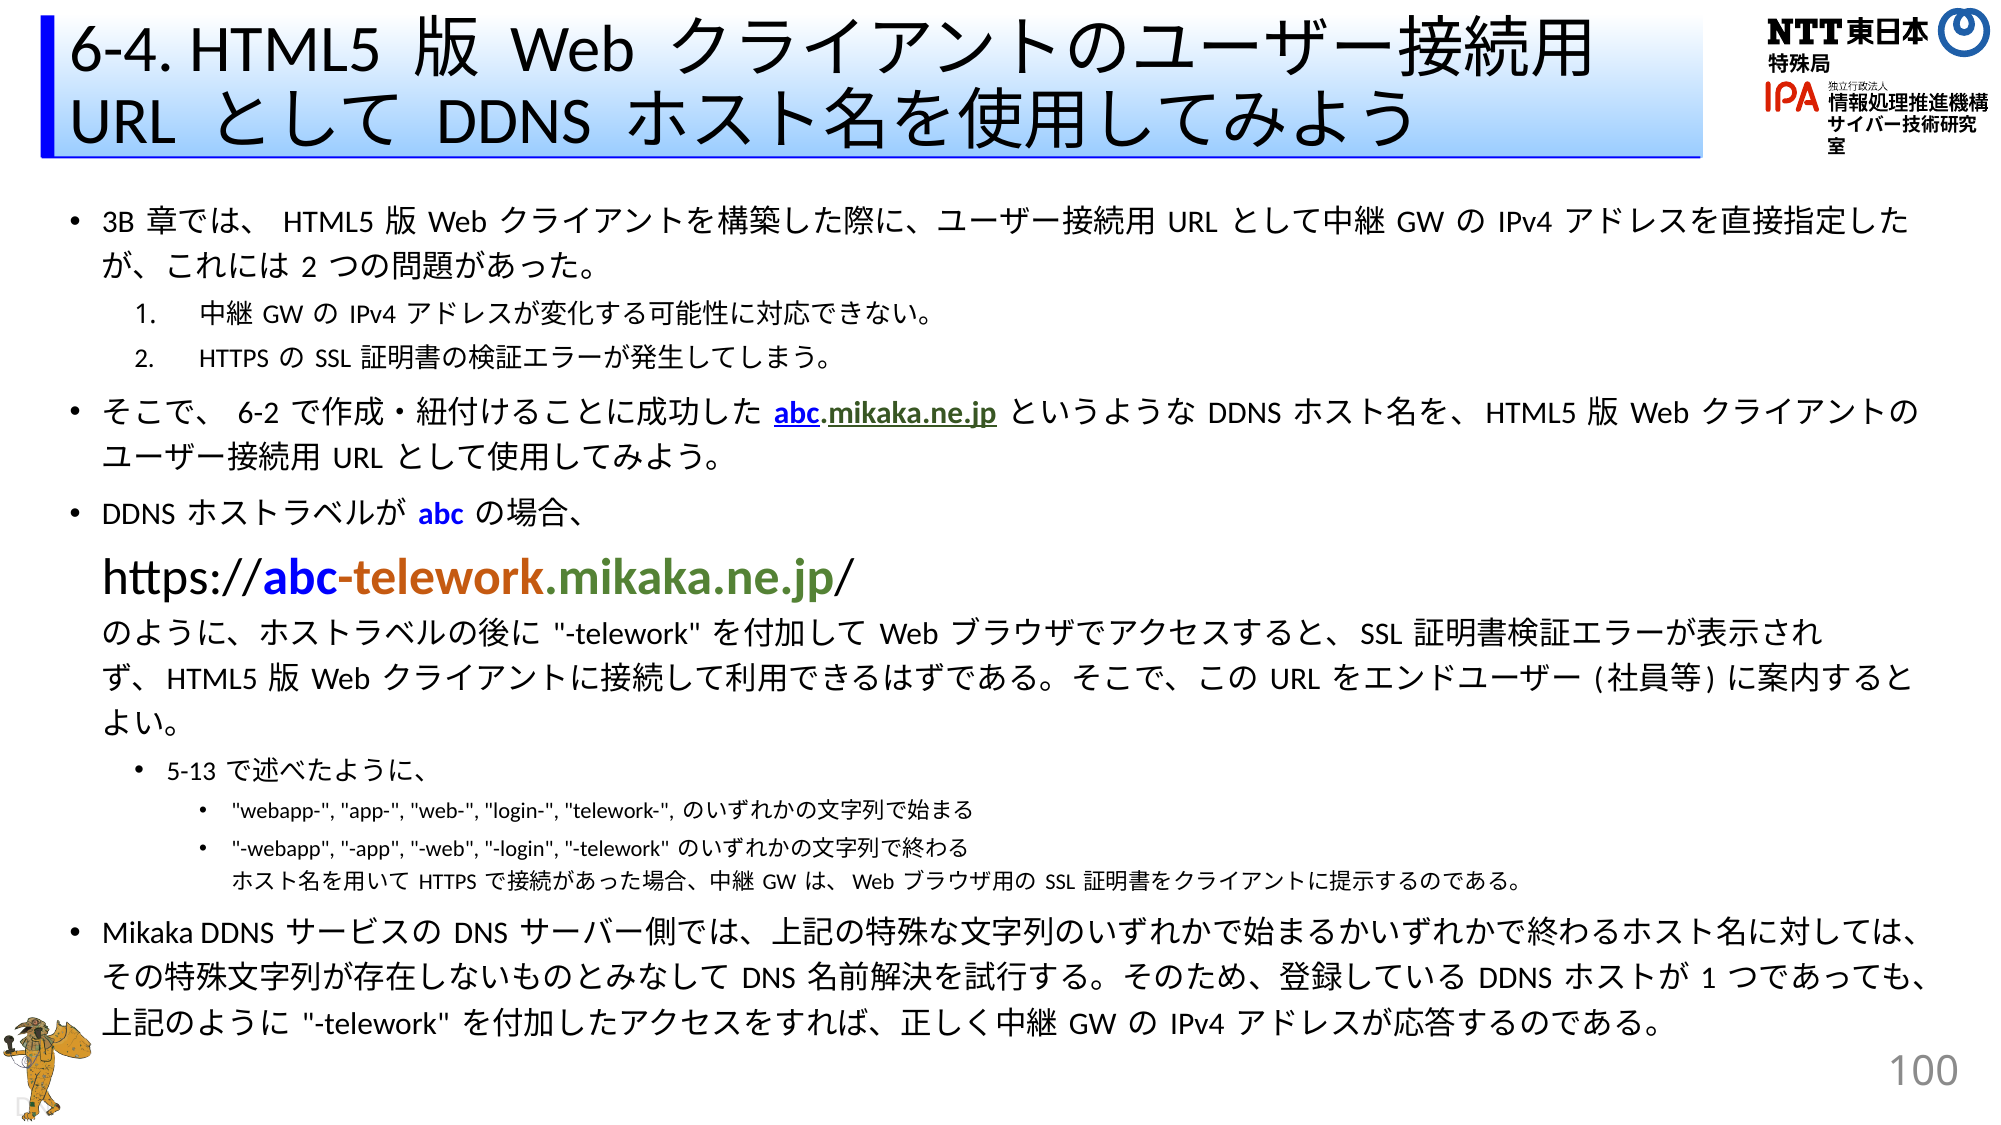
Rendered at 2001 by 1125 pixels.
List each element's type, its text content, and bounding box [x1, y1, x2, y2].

title 6-4. HTML5 版 Web クライアントのユーザー接続用 URL として DDNS ホスト名を使用してみよう [54, 30, 1703, 143]
slide_number 100 [1412, 1042, 1975, 1103]
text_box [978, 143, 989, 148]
list 3B 章では、 HTML5 版 Web クライアントを構築した際に、ユーザー接続用 URL として中継 GW の IPv4 アドレスを直接指定したが、これには 2 つの問題があった。 中継 GW の IPv4 アドレスが変化する可能性に対応できない。 HTTPS の SSL 証明書の検証エラーが発生してしまう。 そこで、 6-2 で作成・紐付けることに成功した abc.mikaka.ne.jp というような DDNS ホスト名を、HTML5 版 Web クライアントのユーザー接続用 URL として使用してみよう。 DDNS ホストラベルが abc の場合、 https://abc-telework.mikaka.ne.jp/ のように、ホストラベルの後に "-telework" を付加して Web ブラウザでアクセスすると、SSL 証明書検証エラーが表示されず、HTML5 版 Web クライアントに接続して利用できるはずである。そこで、この URL をエンドユーザー (社員等) に案内するとよい。 5-13 で述べたように、 "webapp-", "app-", "web-", "login-", "telework-", のいずれかの文字列で始まる "-webapp", "-app", "-web", "-login", "-telework" のいずれかの文字列で終わる ホスト名を用いて HTTPS で接続があった場合、中継 GW は、Web ブラウザ用の SSL 証明書をクライアントに提示するのである。 Mikaka DDNS サービスの DNS サーバー側では、上記の特殊な文字列のいずれかで始まるかいずれかで終わるホスト名に対しては、その特殊文字列が存在しないものとみなして DNS 名前解決を試行する。そのため、登録している DDNS ホストが 1 つであっても、上記のように "-telework" を付加したアクセスをすれば、正しく中継 GW の IPv4 アドレスが応答するのである。 [54, 186, 1949, 1073]
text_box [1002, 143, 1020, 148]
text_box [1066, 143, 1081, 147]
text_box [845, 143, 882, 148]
